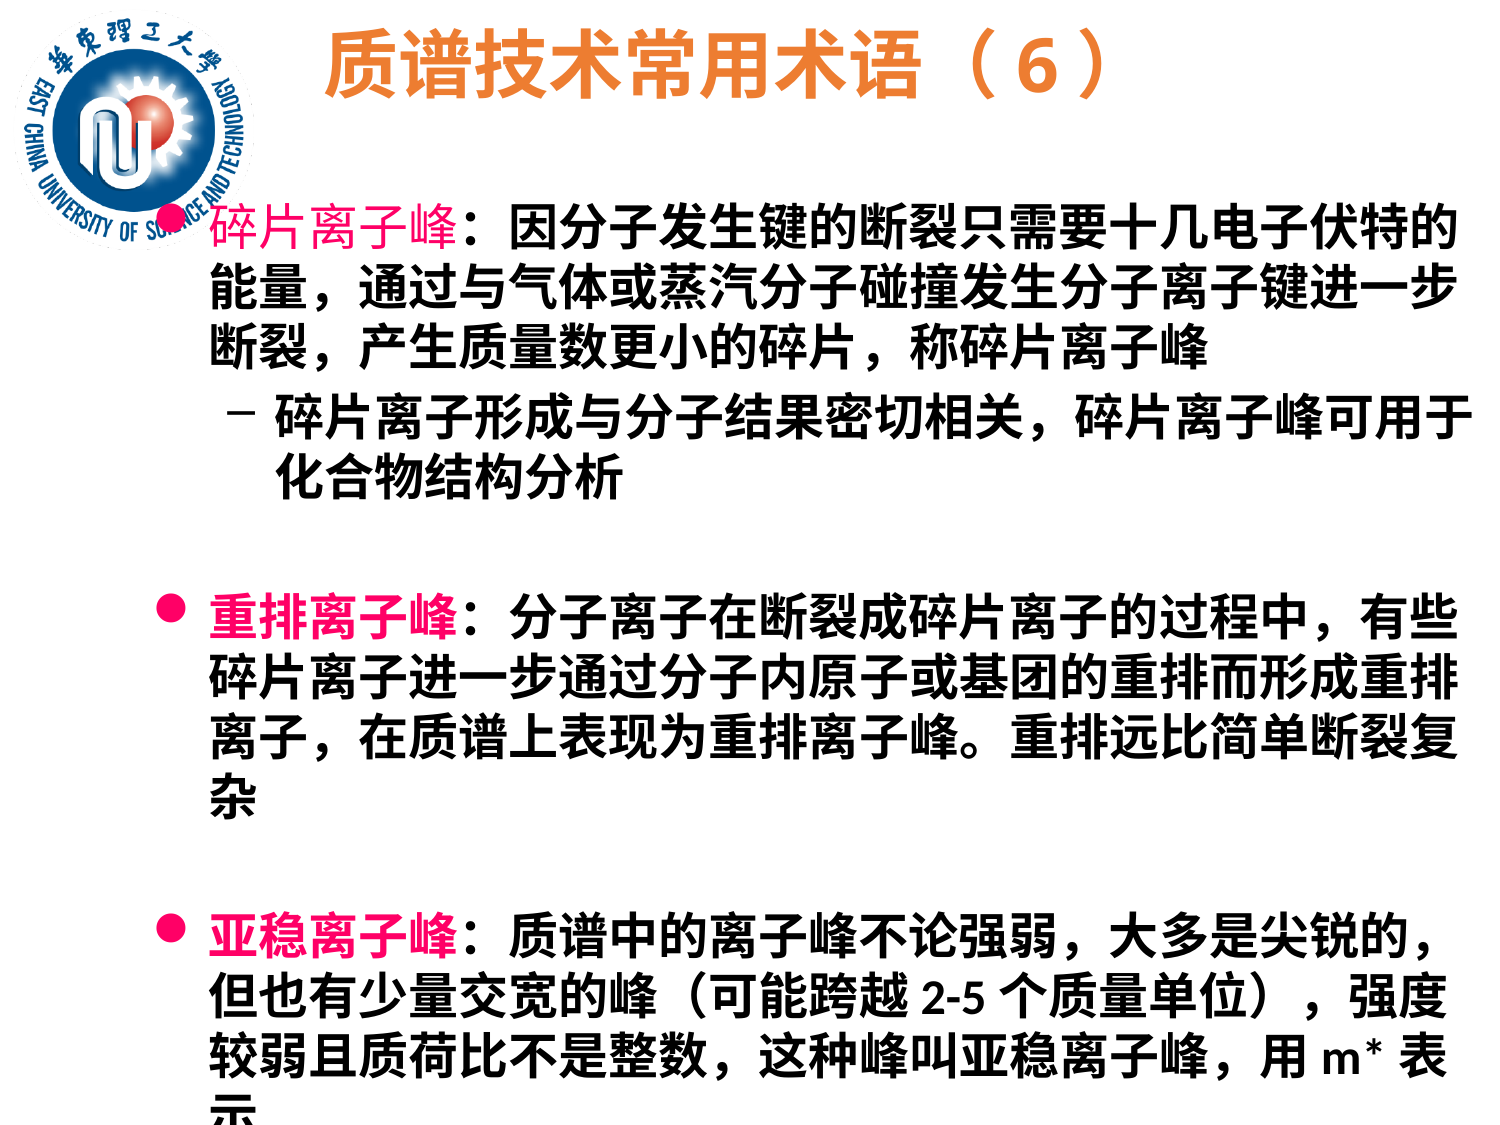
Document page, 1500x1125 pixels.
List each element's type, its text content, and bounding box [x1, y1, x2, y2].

title 质谱技术常用术语（6） [99, 9, 1375, 116]
picture [13, 9, 254, 250]
list 碎片离子峰：因分子发生键的断裂只需要十几电子伏特的能量，通过与气体或蒸汽分子碰撞发生分子离子键进一步断裂，产生质量数更小的碎片，称碎片离子峰 碎片离子形成与分子结果密切相关，碎片离子峰可用于化合物结构分析 重排离子峰：分子离子在断裂成碎片离子的过程中，有些碎片离子进一步通过分子内原子或基团的重排而形成重排离子，在质谱上表现为重排离子峰。重排远比简单断裂复杂 亚稳离子峰：质谱中的离子峰不论强弱，大多是尖锐的，但也有少量交宽的峰（可能跨越2-5个质量单位），强度较弱且质荷比不是整数，这种峰叫亚稳离子峰，用m*表示 [137, 187, 1500, 1125]
